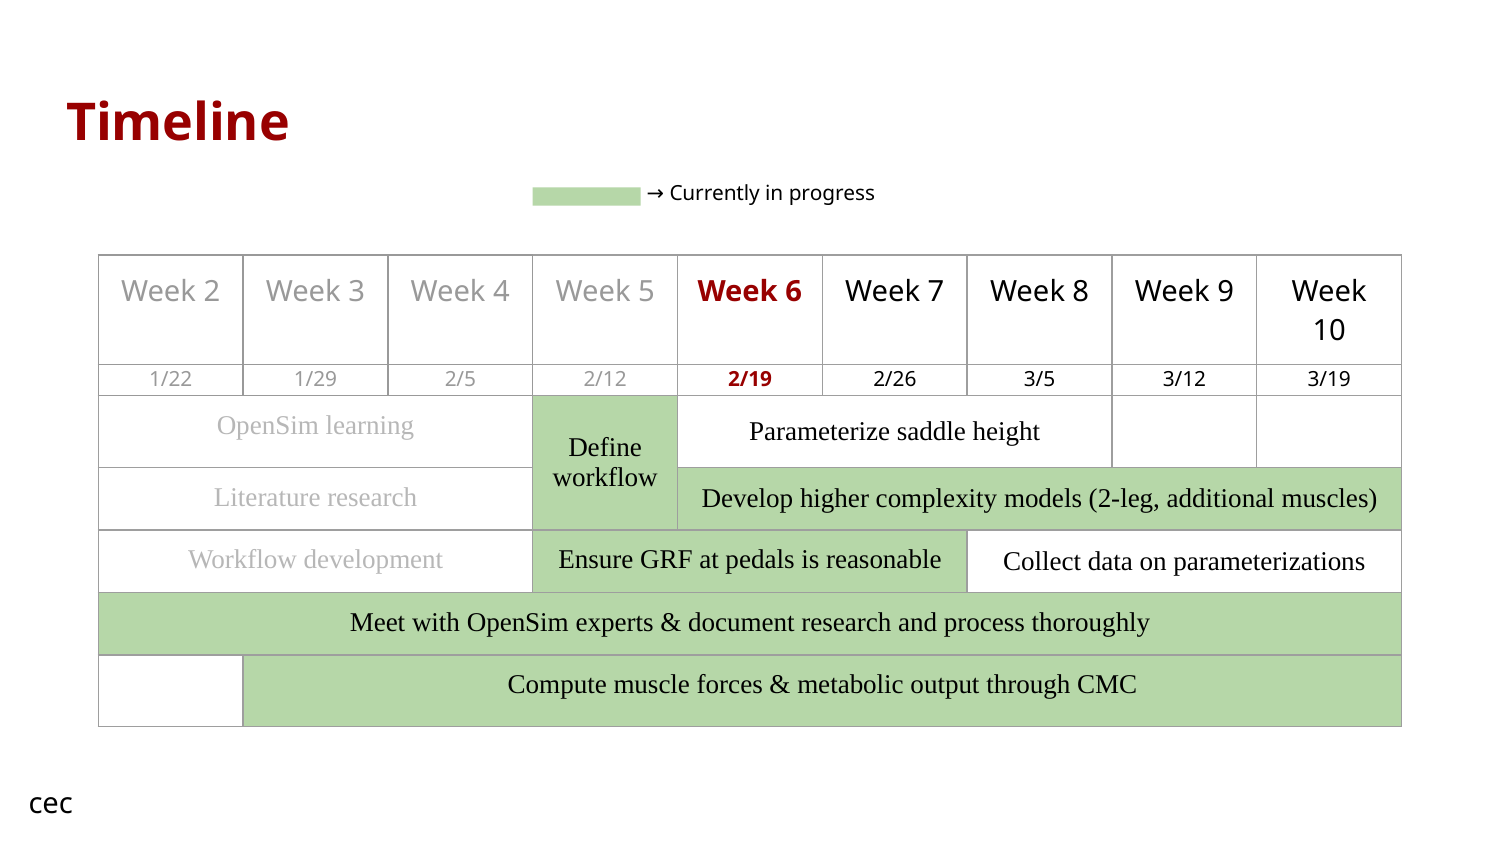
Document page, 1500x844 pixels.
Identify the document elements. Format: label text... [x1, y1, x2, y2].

table_cell Literature research [99, 468, 532, 529]
table_cell 2/19 [678, 365, 822, 395]
table_cell 3/5 [968, 365, 1111, 395]
table_cell [1113, 396, 1256, 467]
table_cell Define workflow [533, 396, 677, 529]
table_header Week 9 [1113, 256, 1256, 364]
text_box cec [13, 769, 127, 834]
text_box → Currently in progress [631, 166, 1016, 218]
table_cell Workflow development [99, 531, 532, 592]
title Timeline [51, 72, 1449, 167]
table_header Week 2 [99, 256, 242, 364]
table_cell 2/5 [389, 365, 532, 395]
table_cell 3/19 [1257, 365, 1401, 395]
table_header Week 4 [389, 256, 532, 364]
table_cell Develop higher complexity models (2-leg, additional muscles) [678, 468, 1401, 529]
table_cell 2/12 [533, 365, 677, 395]
table_cell Parameterize saddle height [678, 396, 1111, 467]
table_cell Meet with OpenSim experts & document research and process thoroughly [99, 593, 1401, 654]
table_cell [99, 656, 242, 726]
table_header Week 5 [533, 256, 677, 364]
table_header Week 3 [244, 256, 387, 364]
table_cell 3/12 [1113, 365, 1256, 395]
table_cell OpenSim learning [99, 396, 532, 467]
table_cell 1/29 [244, 365, 387, 395]
table_header Week 8 [968, 256, 1111, 364]
table_cell [1257, 396, 1401, 467]
table_cell Ensure GRF at pedals is reasonable [533, 531, 966, 592]
table_cell 1/22 [99, 365, 242, 395]
table_cell Collect data on parameterizations [968, 531, 1401, 592]
text_box [532, 187, 631, 206]
table_header Week 10 [1257, 256, 1401, 364]
table_cell 2/26 [823, 365, 966, 395]
table_cell Compute muscle forces & metabolic output through CMC [244, 656, 1401, 726]
table_header Week 7 [823, 256, 966, 364]
table_header Week 6 [678, 256, 822, 364]
